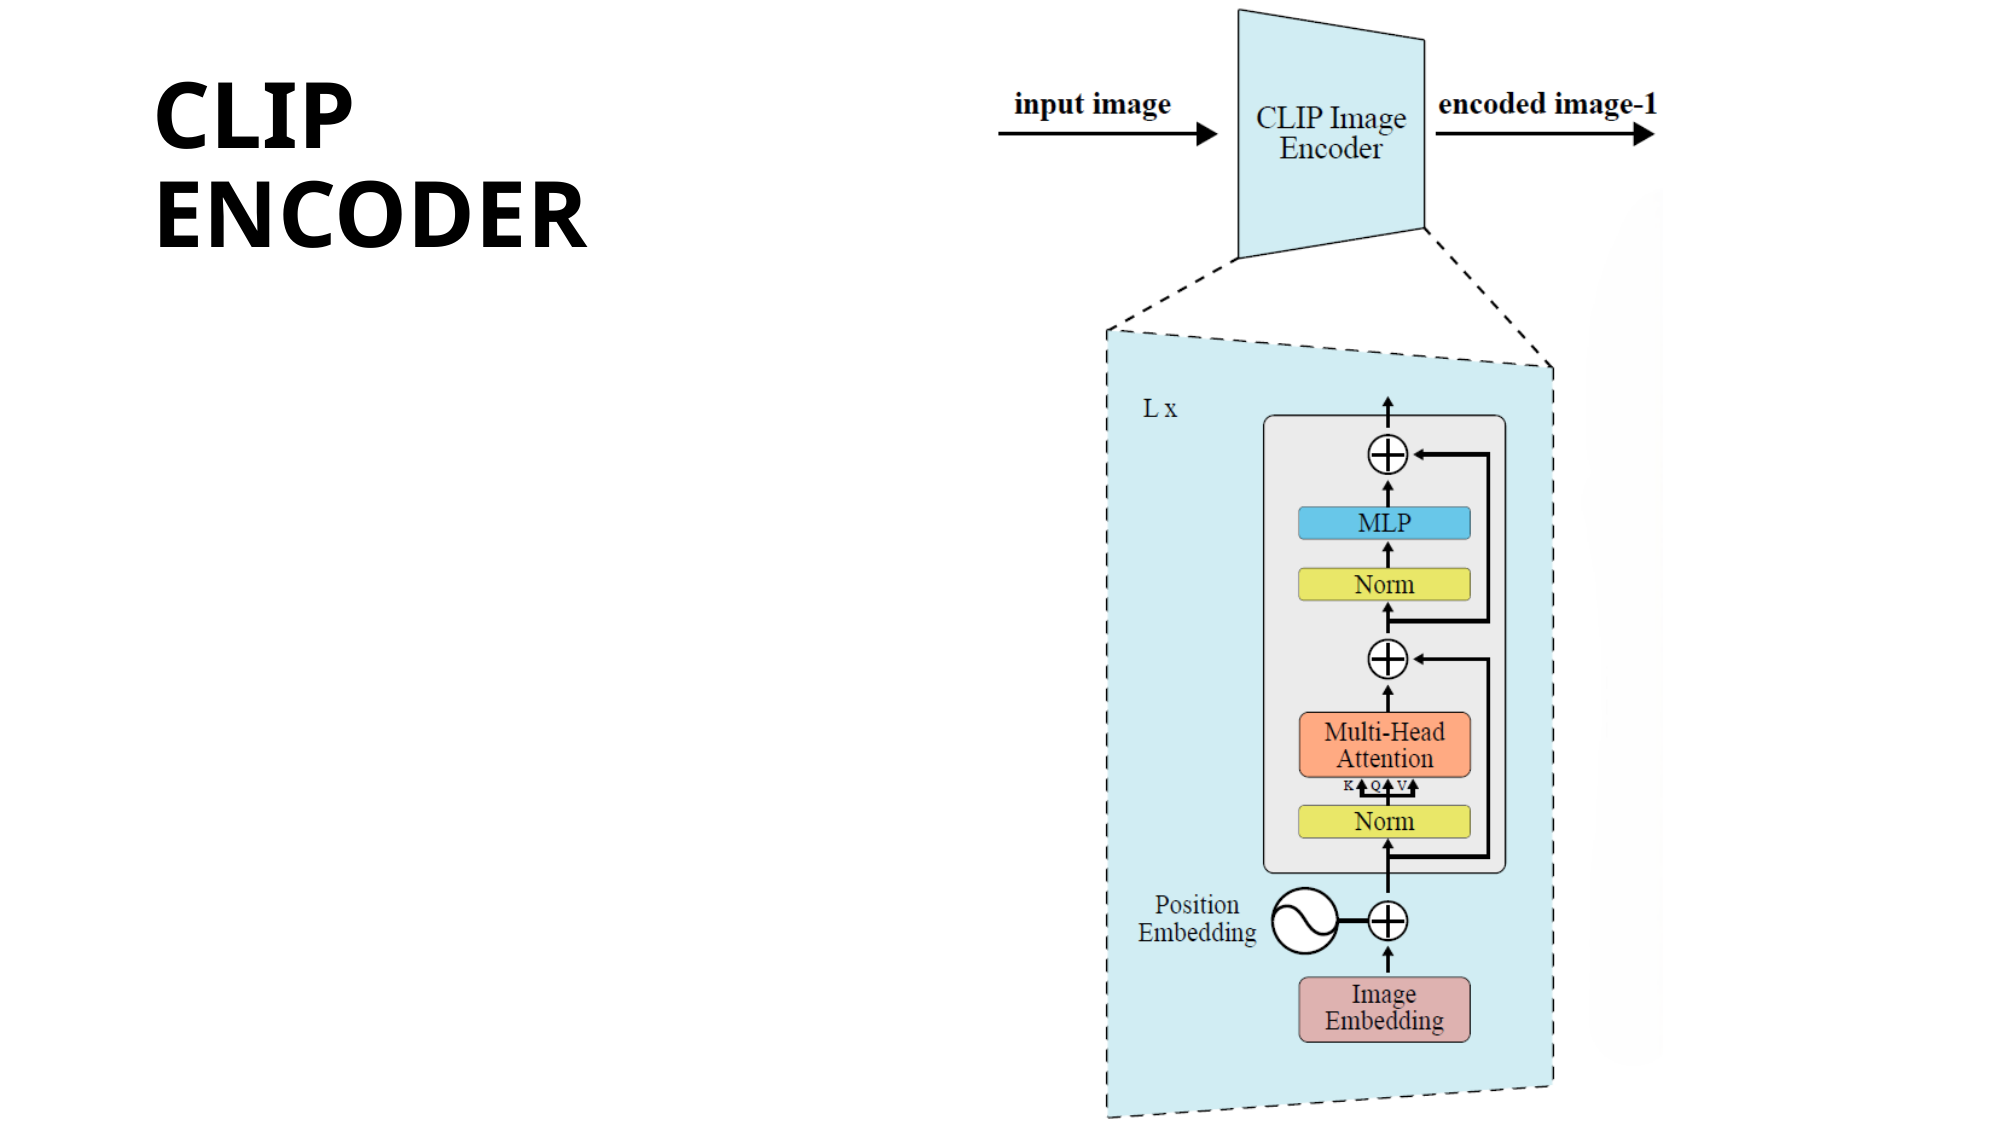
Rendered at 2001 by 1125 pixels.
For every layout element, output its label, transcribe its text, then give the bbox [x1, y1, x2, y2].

title CLIP ENCODER [137, 59, 819, 278]
picture [984, 0, 1663, 1125]
